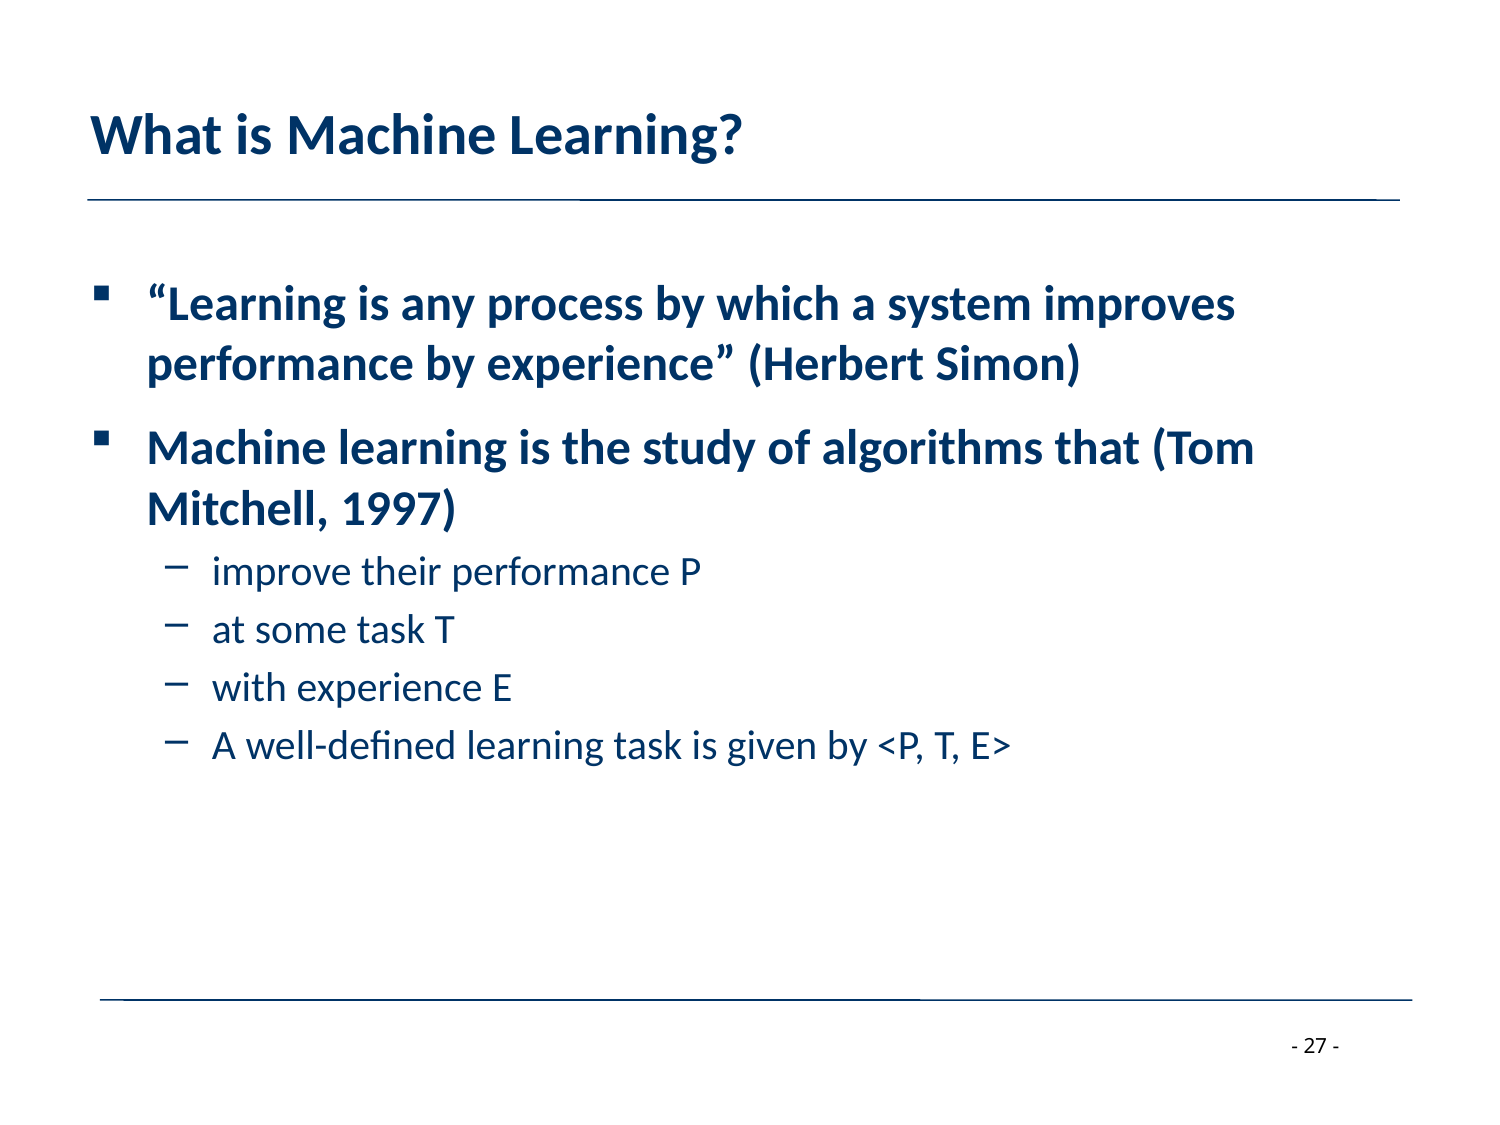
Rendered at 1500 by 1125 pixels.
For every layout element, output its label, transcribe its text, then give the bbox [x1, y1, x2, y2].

list “Learning is any process by which a system improves performance by experience” (Herbert Simon) Machine learning is the study of algorithms that (Tom Mitchell, 1997) improve their performance P at some task T with experience E A well-defined learning task is given by <P, T, E> [75, 262, 1425, 1005]
title What is Machine Learning? [75, 37, 1425, 225]
